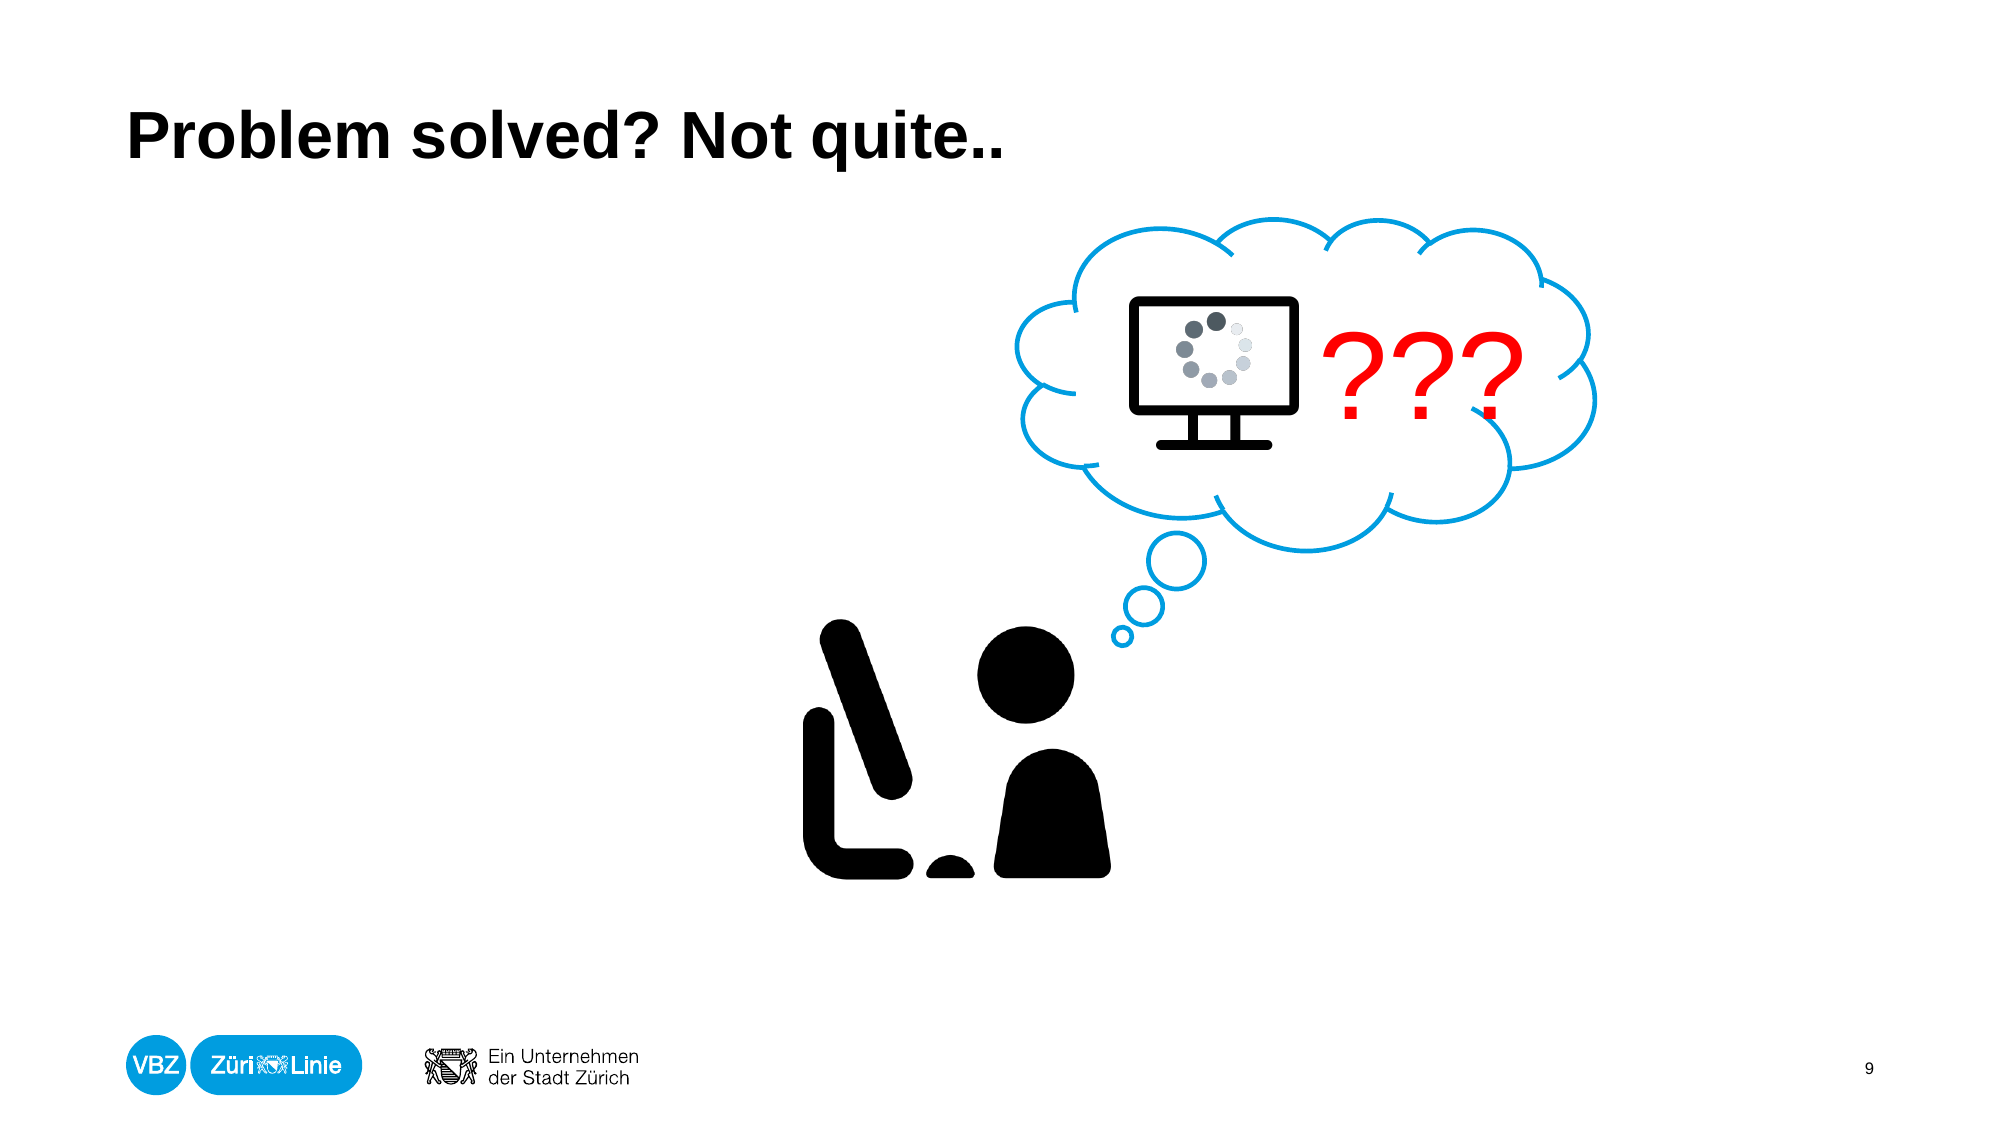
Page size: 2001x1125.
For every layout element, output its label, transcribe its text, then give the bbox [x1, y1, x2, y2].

picture [1129, 288, 1299, 458]
text_box [1125, 587, 1163, 625]
text_box [1148, 532, 1205, 590]
picture [803, 595, 1111, 904]
title Problem solved? Not quite.. [125, 42, 1874, 232]
text_box ??? [1318, 267, 1463, 410]
slide_number 9 [1838, 1035, 1875, 1095]
text_box [1016, 219, 1595, 552]
text_box [1113, 627, 1132, 646]
